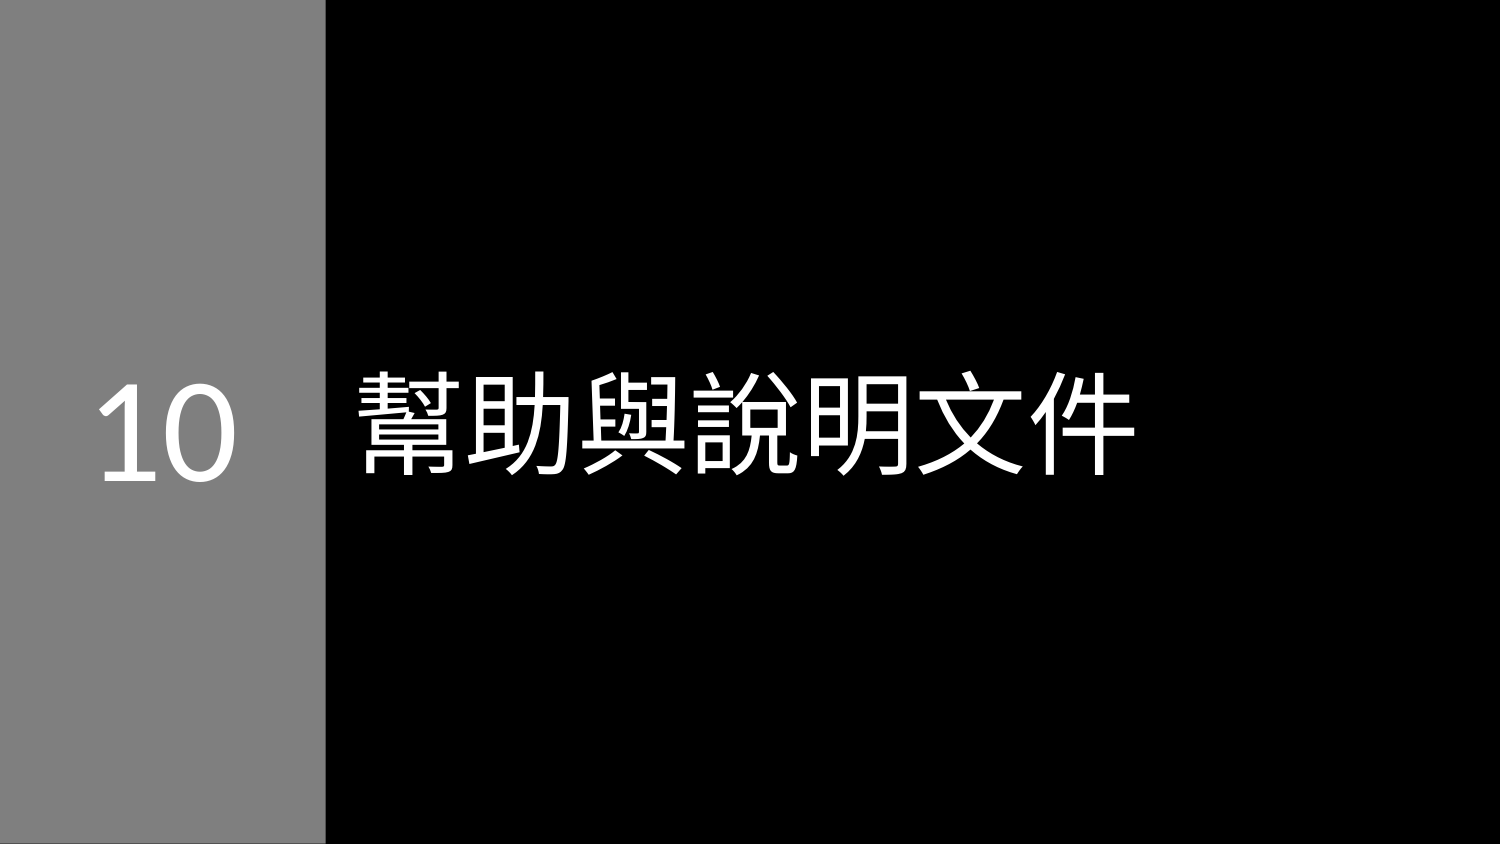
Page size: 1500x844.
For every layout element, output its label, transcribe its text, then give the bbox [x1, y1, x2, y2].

text_box 幫助與說明文件 [340, 348, 1159, 496]
text_box 10 [0, 0, 326, 844]
